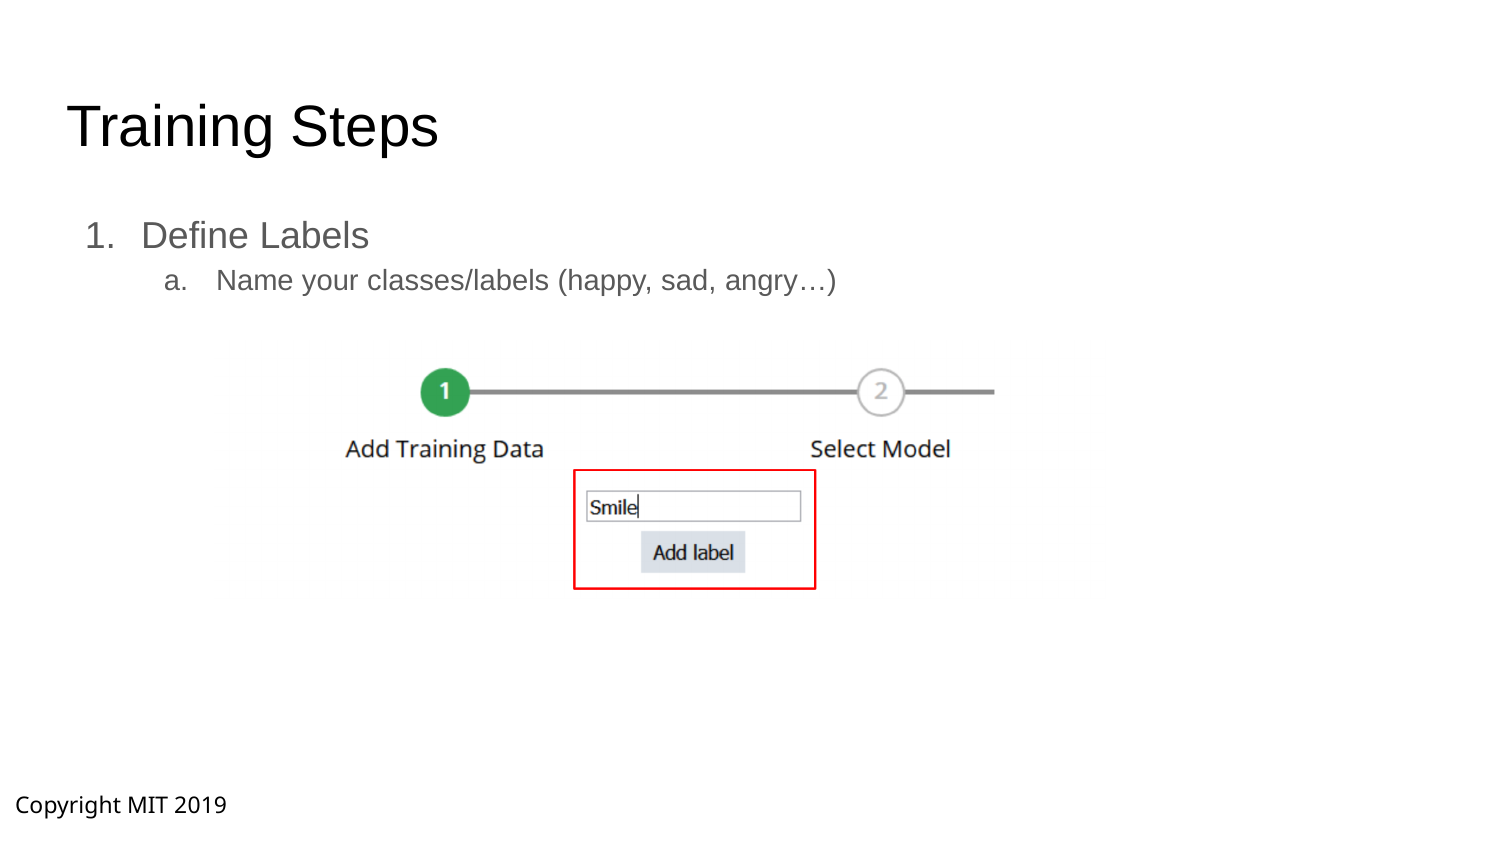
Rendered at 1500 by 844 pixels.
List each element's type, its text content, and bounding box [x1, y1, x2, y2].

picture [213, 340, 1107, 599]
title Training Steps [51, 72, 1449, 167]
list Define Labels Name your classes/labels (happy, sad, angry…) [51, 189, 1449, 750]
